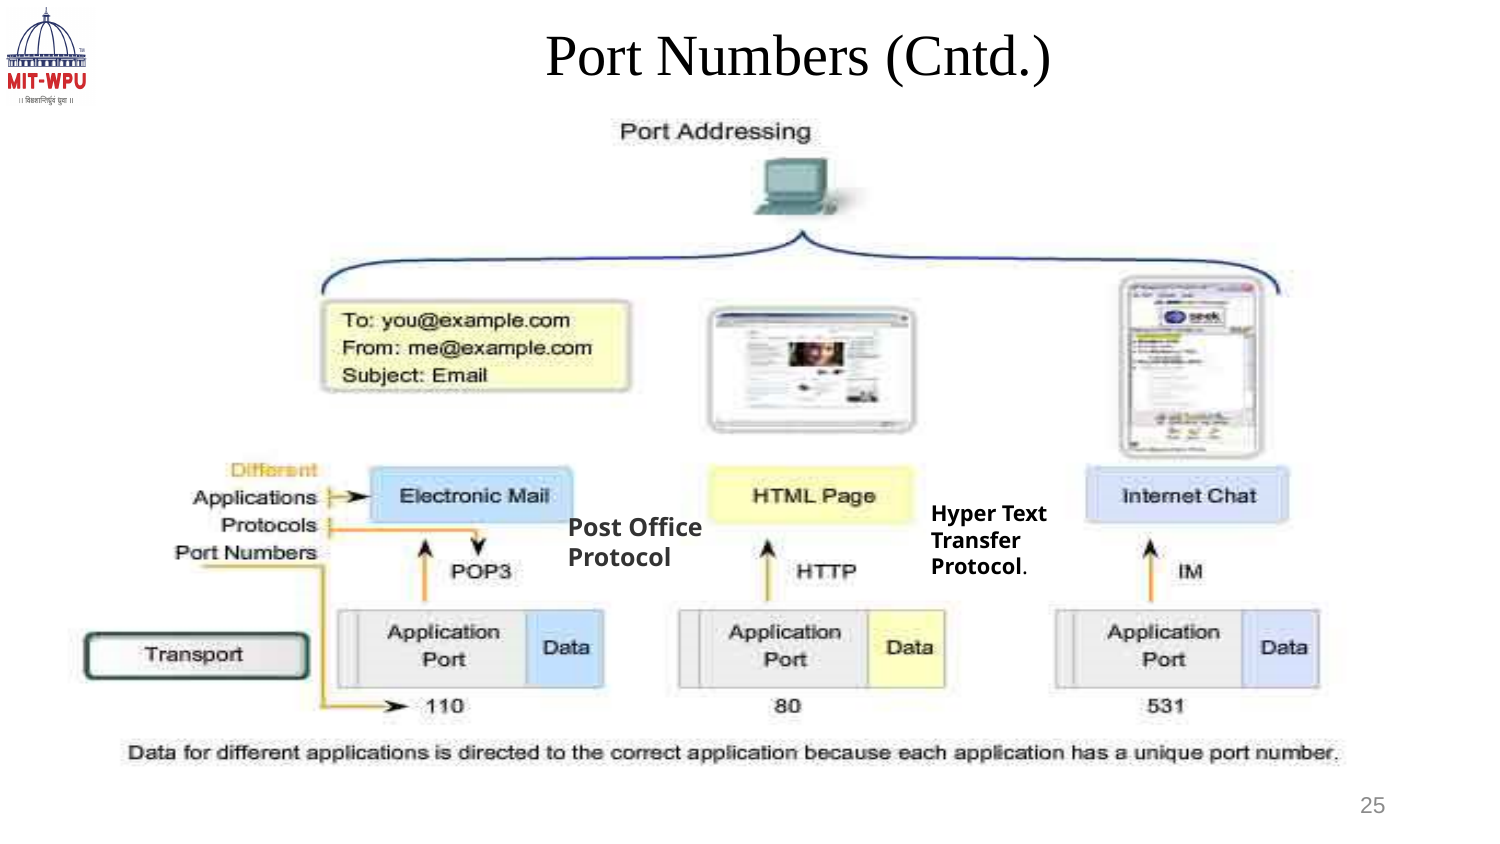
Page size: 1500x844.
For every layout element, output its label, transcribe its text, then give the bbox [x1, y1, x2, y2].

slide_number 25 [1059, 782, 1397, 827]
title Port Numbers (Cntd.) [188, 27, 1409, 86]
picture [6, 7, 1373, 782]
